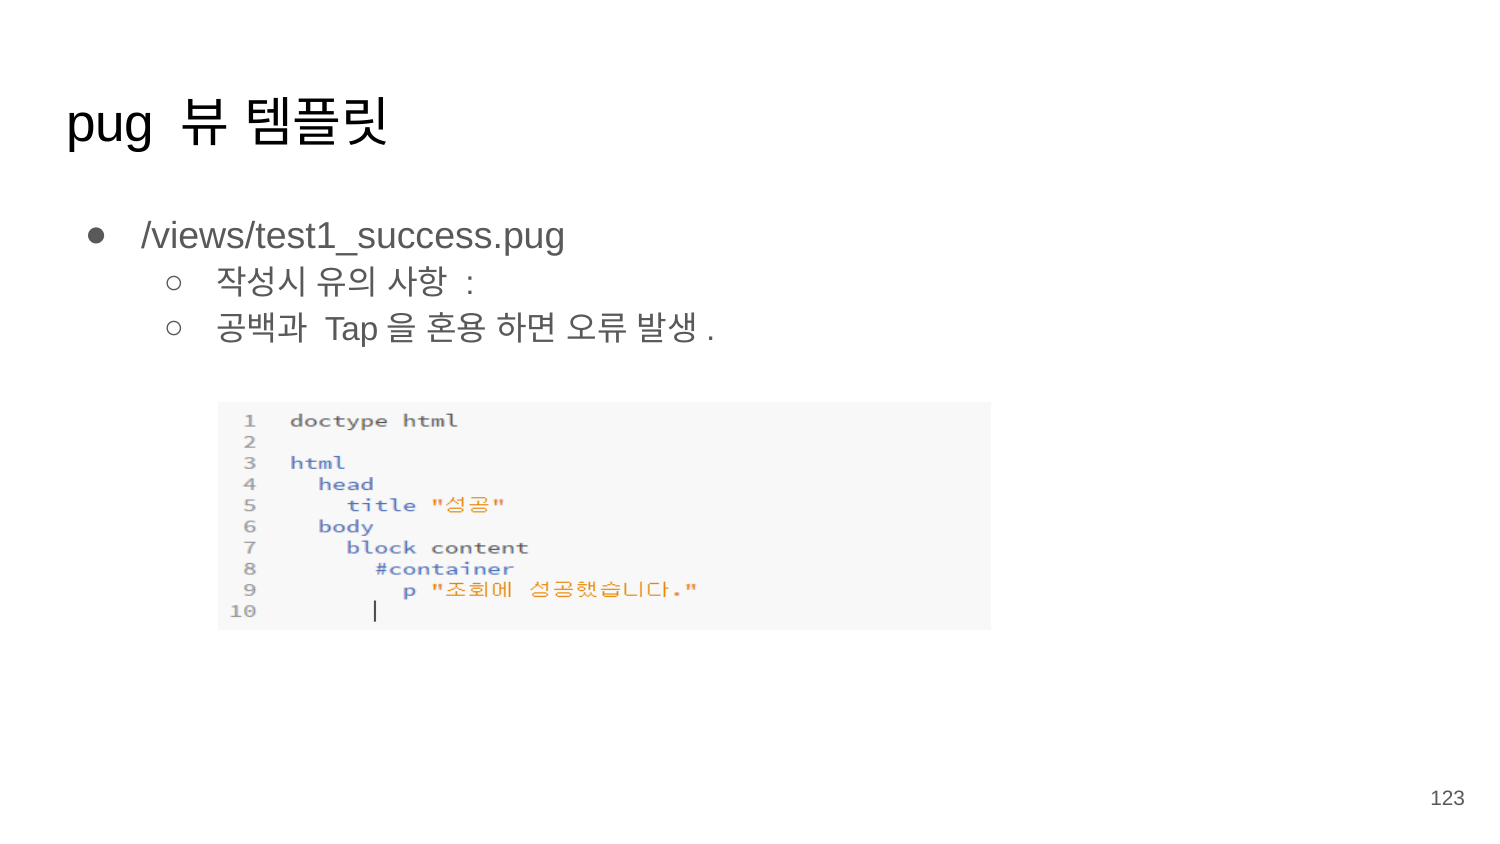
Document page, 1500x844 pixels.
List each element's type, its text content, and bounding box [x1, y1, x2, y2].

list /views/test1_success.pug 작성시 유의 사항 : 공백과 Tap을 혼용 하면 오류 발생. [51, 189, 1356, 403]
title pug 뷰 템플릿 [51, 72, 1449, 167]
slide_number 123 [1389, 764, 1480, 830]
picture [218, 402, 991, 631]
